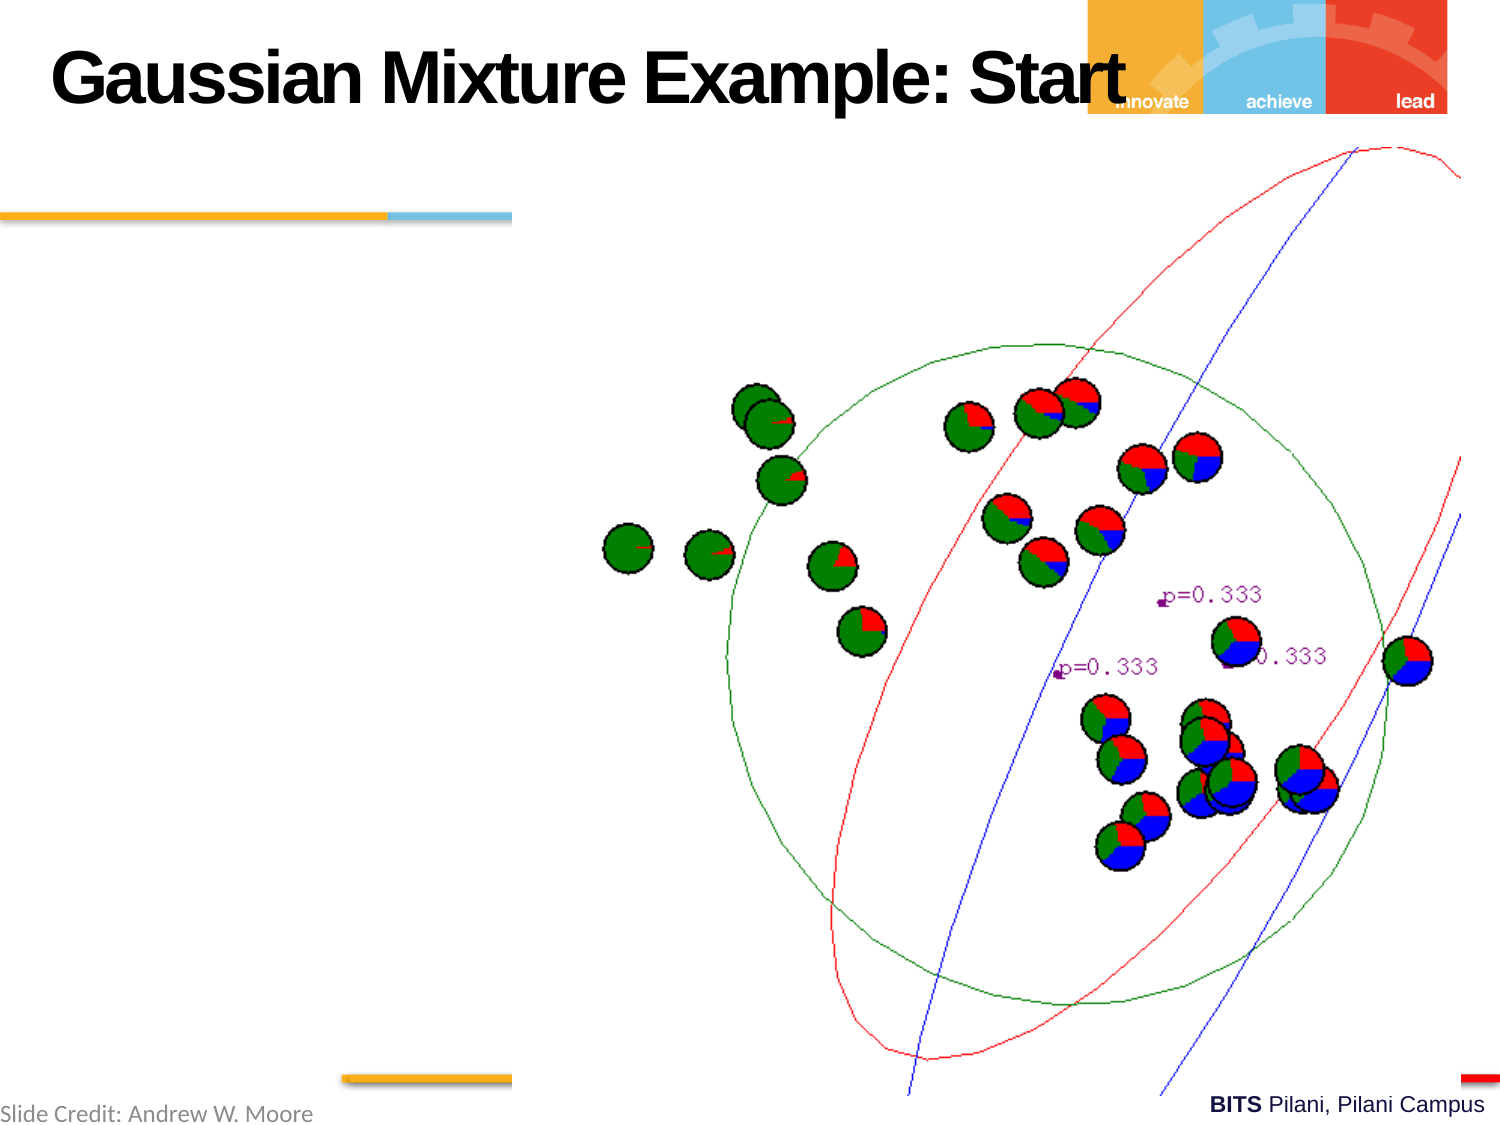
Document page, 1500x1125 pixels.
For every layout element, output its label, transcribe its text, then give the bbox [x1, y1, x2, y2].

footer Slide Credit: Andrew W. Moore [0, 1097, 833, 1125]
picture [1087, 0, 1448, 24]
list Gaussian Mixture Example: Start [50, 24, 1461, 213]
picture [512, 147, 1462, 1096]
